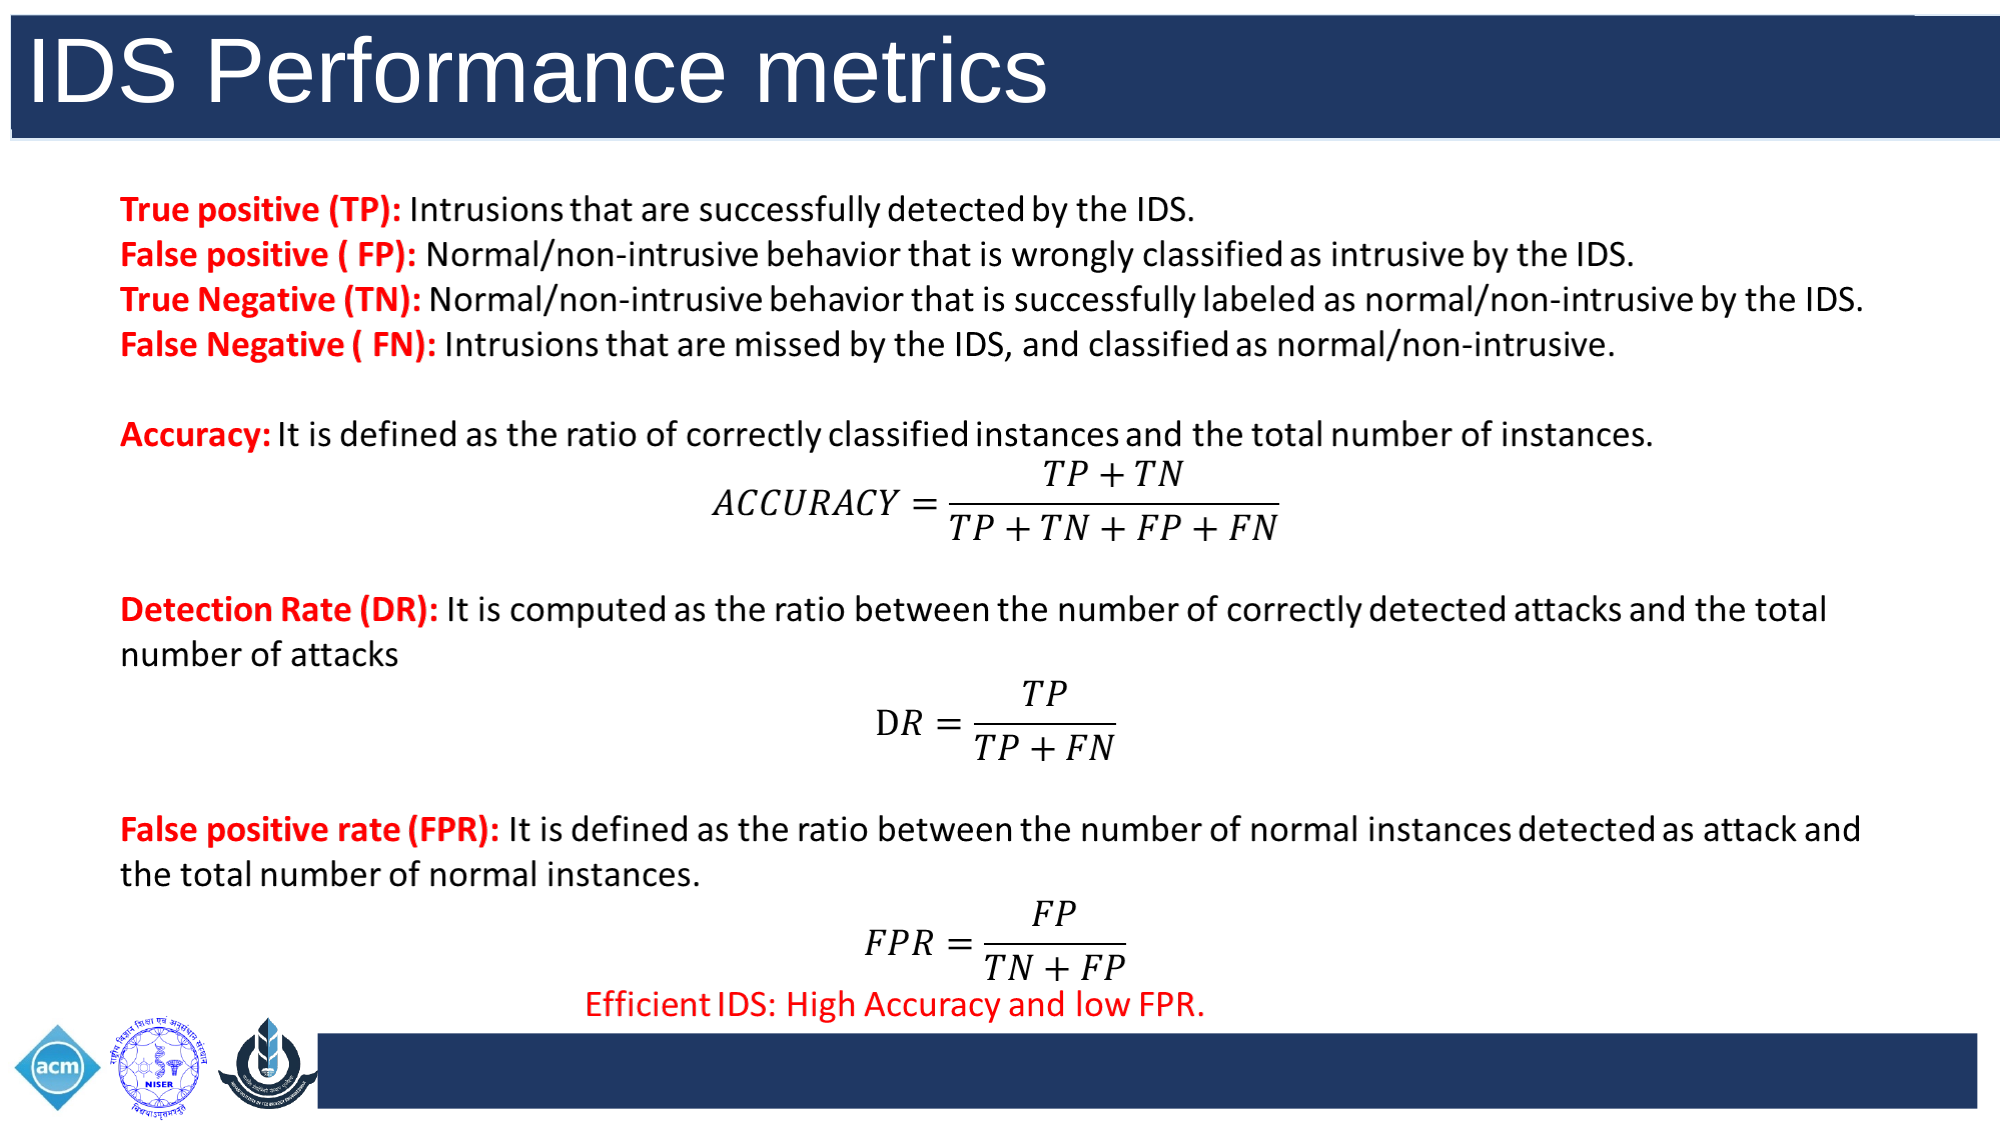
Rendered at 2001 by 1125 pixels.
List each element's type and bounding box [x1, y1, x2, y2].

text_box [10, 15, 2000, 140]
picture [8, 1010, 214, 1125]
text_box [105, 178, 1886, 1088]
picture [218, 1088, 318, 1109]
